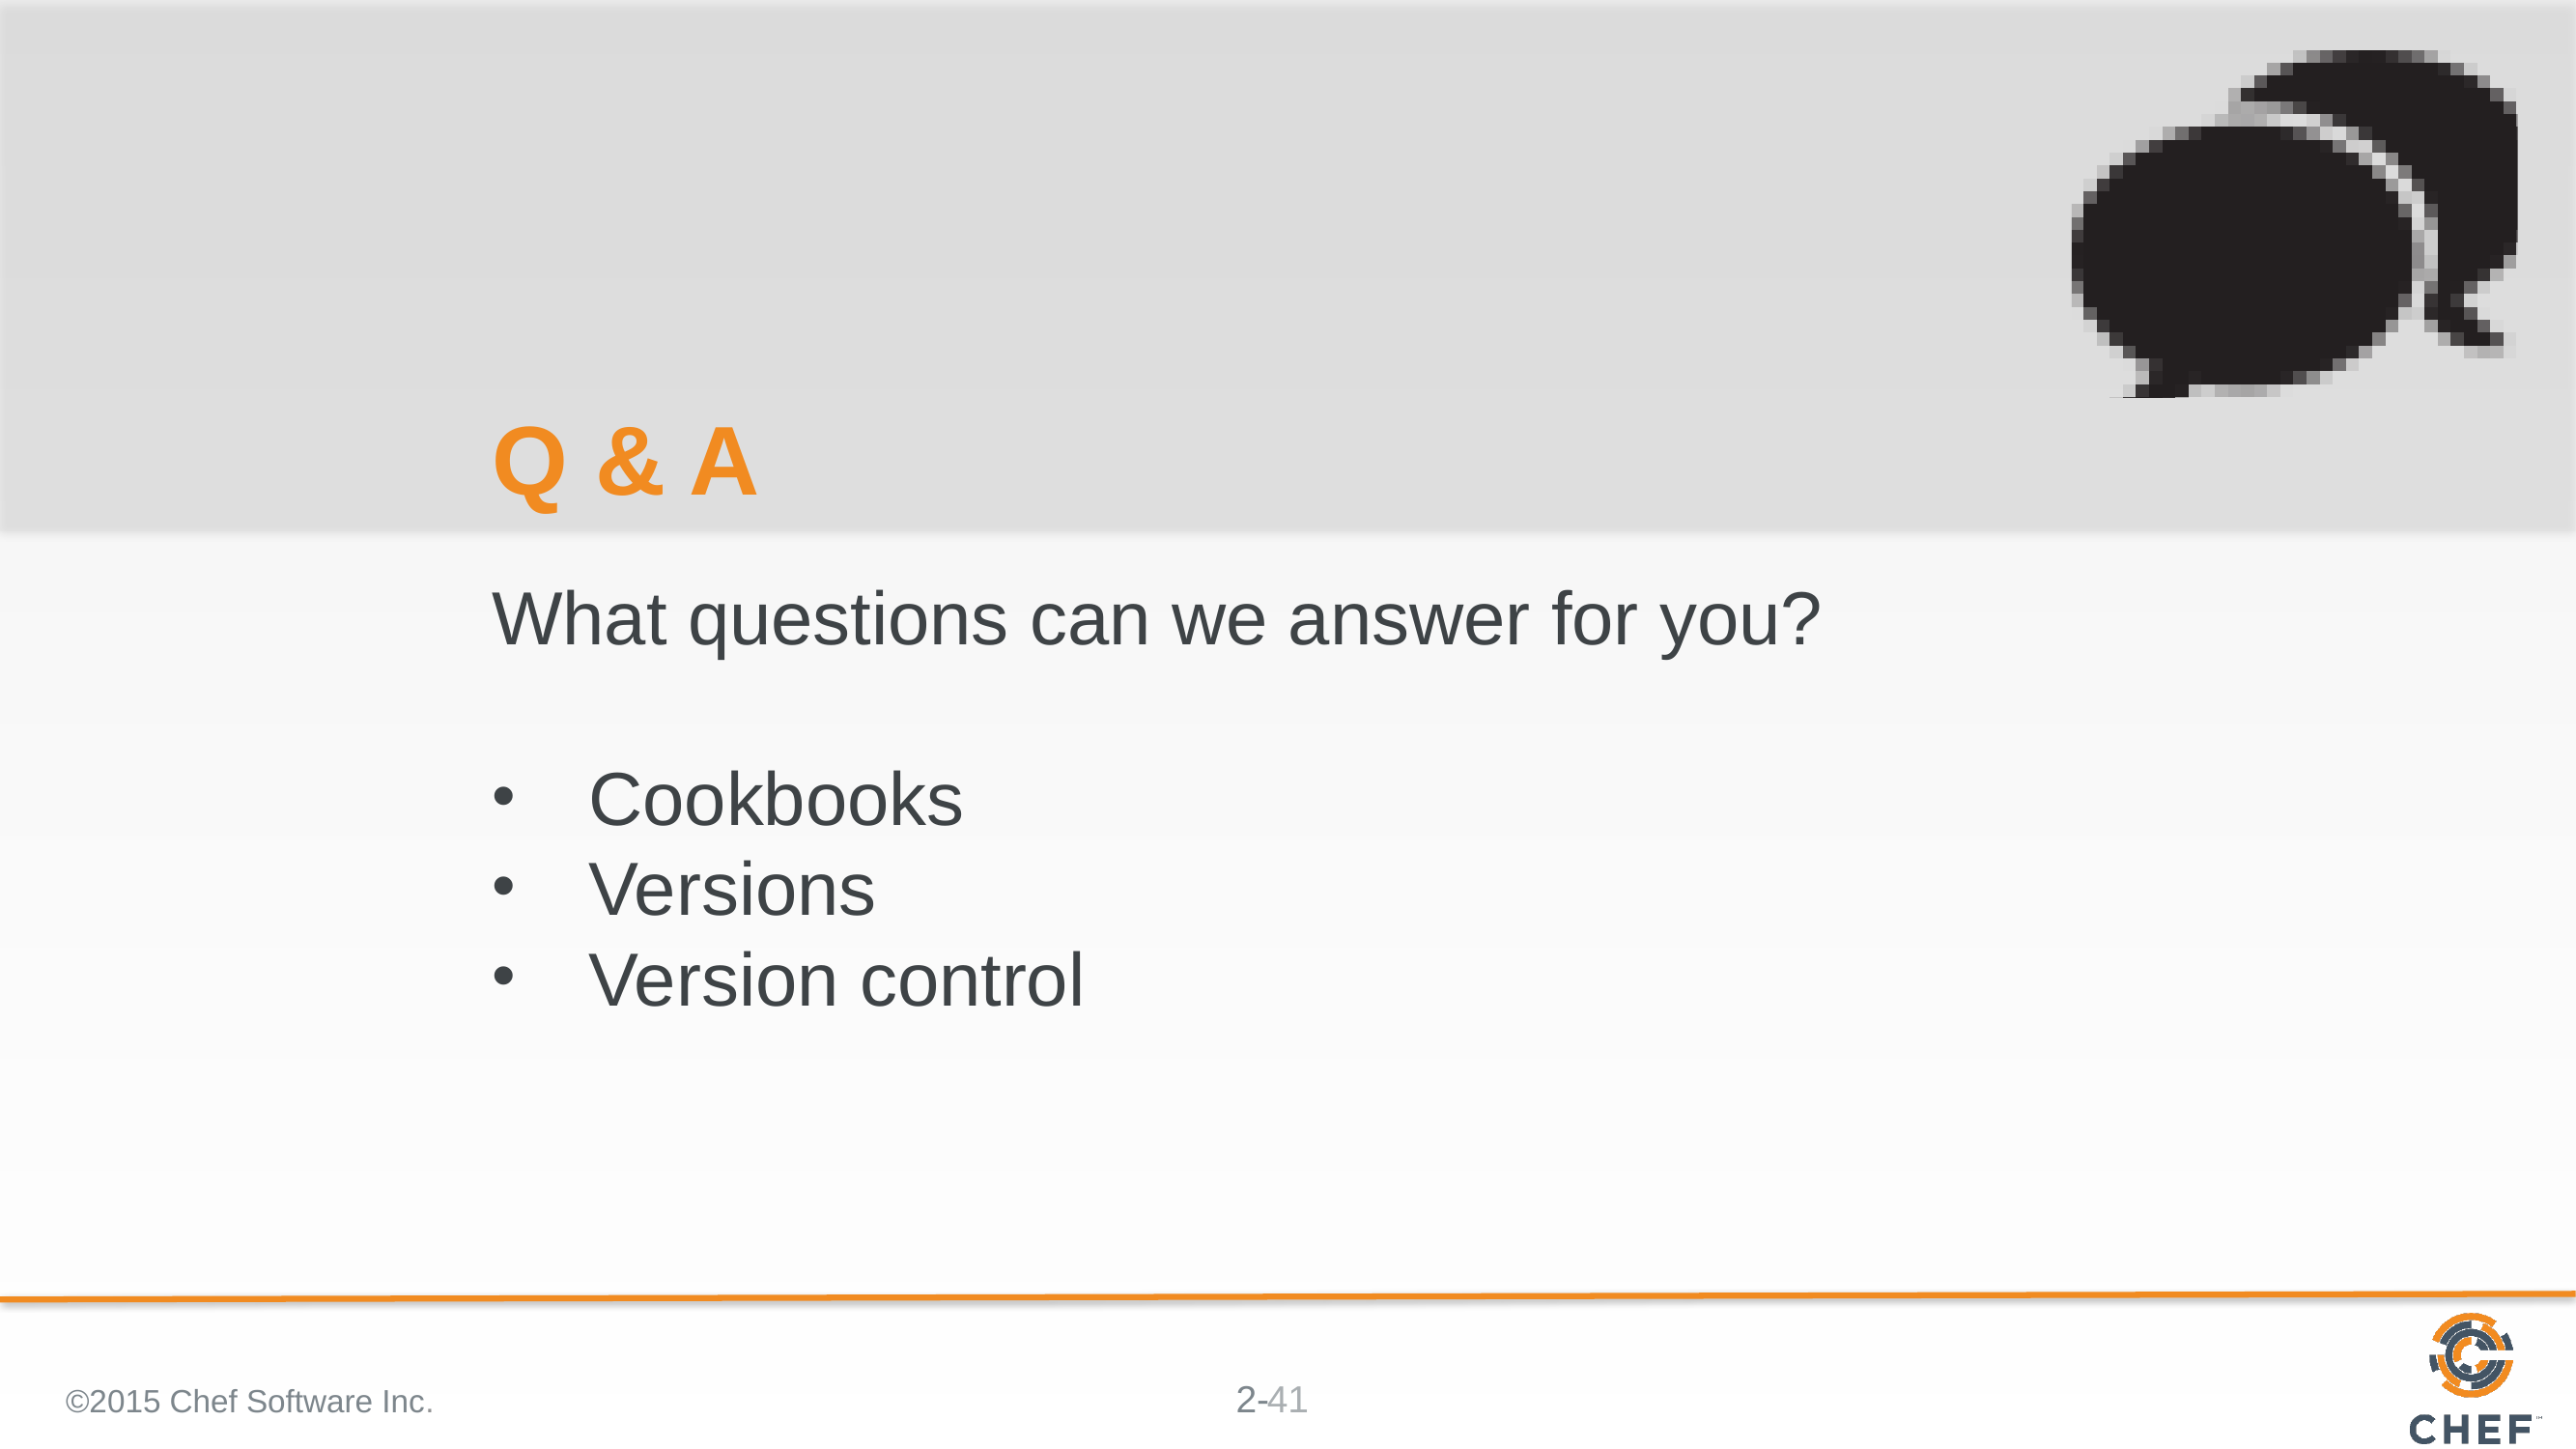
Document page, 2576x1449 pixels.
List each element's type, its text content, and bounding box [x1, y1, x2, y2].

slide_number 41 [998, 1359, 1578, 1437]
footer ©2015 Chef Software Inc. [51, 1359, 952, 1440]
picture [2399, 1297, 2550, 1449]
subtitle What questions can we answer for you? Cookbooks Versions Version control [477, 554, 2217, 1276]
title Q & A [477, 395, 2217, 531]
